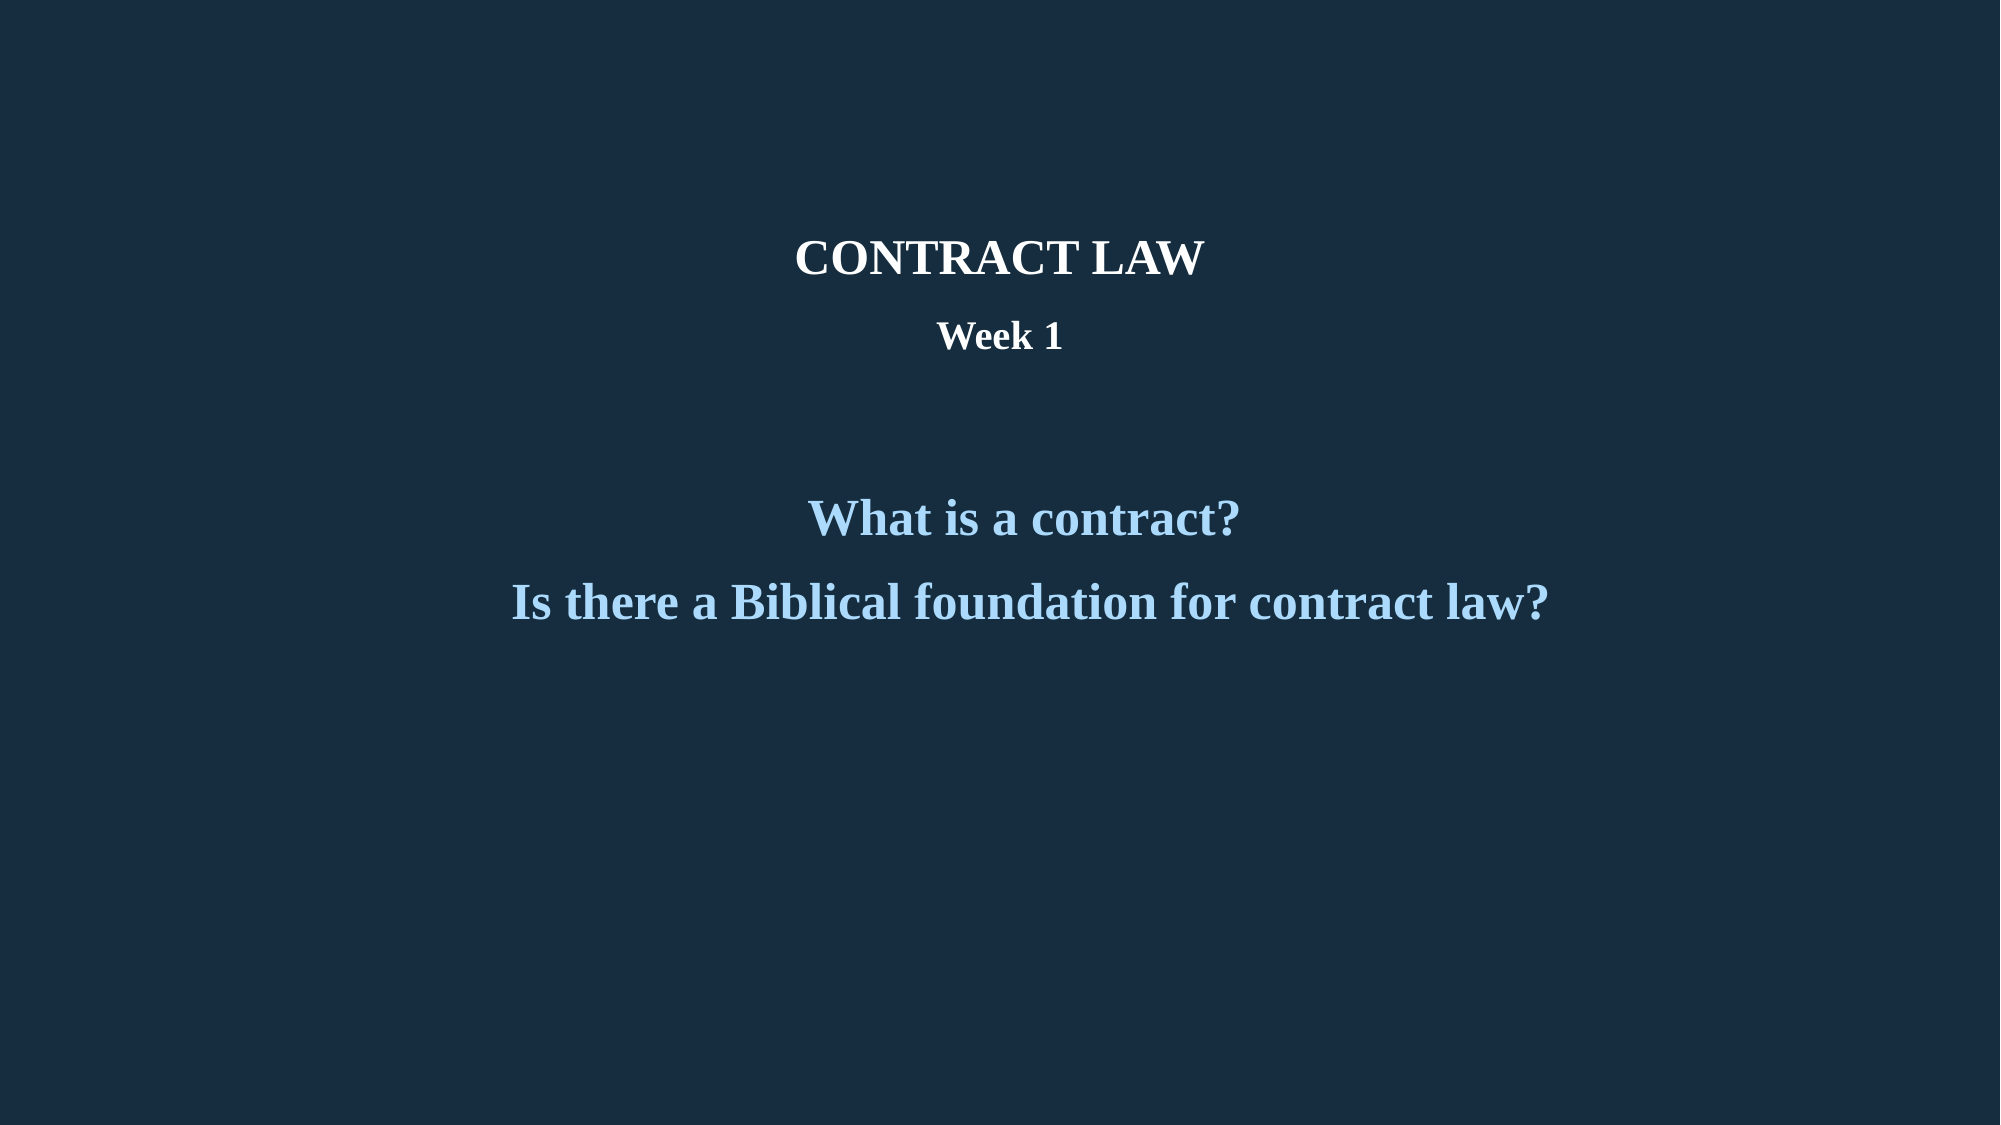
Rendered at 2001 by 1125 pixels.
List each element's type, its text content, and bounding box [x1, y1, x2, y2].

title Contract Law Week 1 [261, 184, 1739, 365]
subtitle What is a contract? Is there a Biblical foundation for contract law? [261, 471, 1739, 760]
